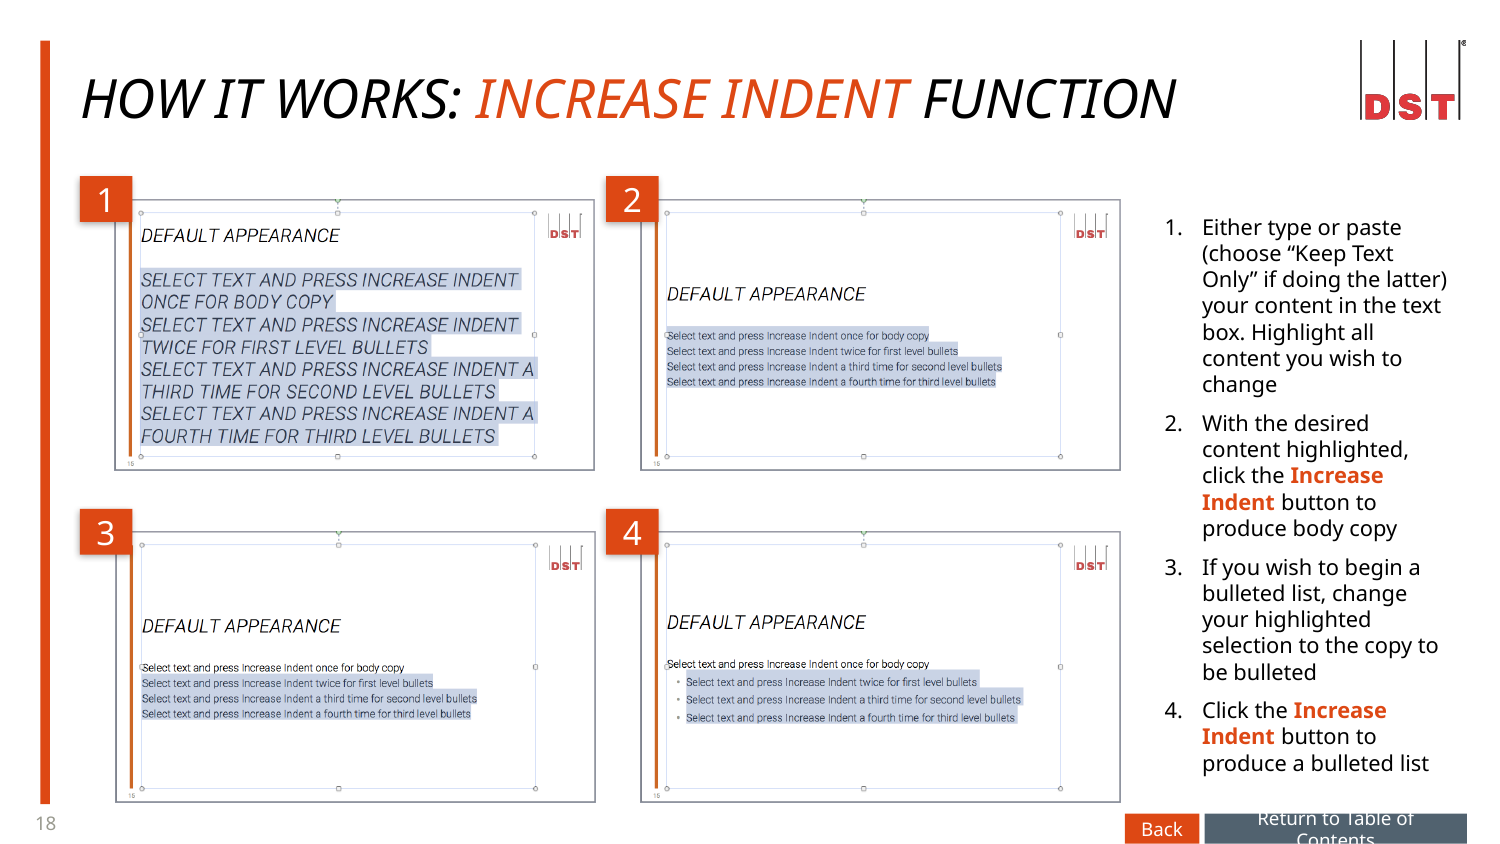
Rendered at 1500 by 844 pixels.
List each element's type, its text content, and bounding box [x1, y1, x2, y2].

picture [114, 199, 596, 472]
picture [640, 199, 1122, 471]
text_box 2 [605, 175, 659, 223]
picture [640, 530, 1122, 803]
picture [115, 530, 596, 803]
text_box Either type or paste (choose “Keep Text Only” if doing the latter) your content in the text box. Highlight all content you wish to change With the desired content highlighted, click the Increase Indent button to produce body copy If you wish to begin a bulleted list, change your highlighted selection to the copy to be bulleted Click the Increase Indent button to produce a bulleted list [1149, 198, 1467, 803]
text_box 3 [79, 508, 133, 555]
title How it works: Increase indent function [79, 39, 1340, 129]
text_box 1 [79, 175, 133, 223]
text_box Back [1123, 812, 1201, 844]
text_box 4 [605, 508, 659, 555]
text_box Return to Table of Contents [1202, 812, 1469, 844]
